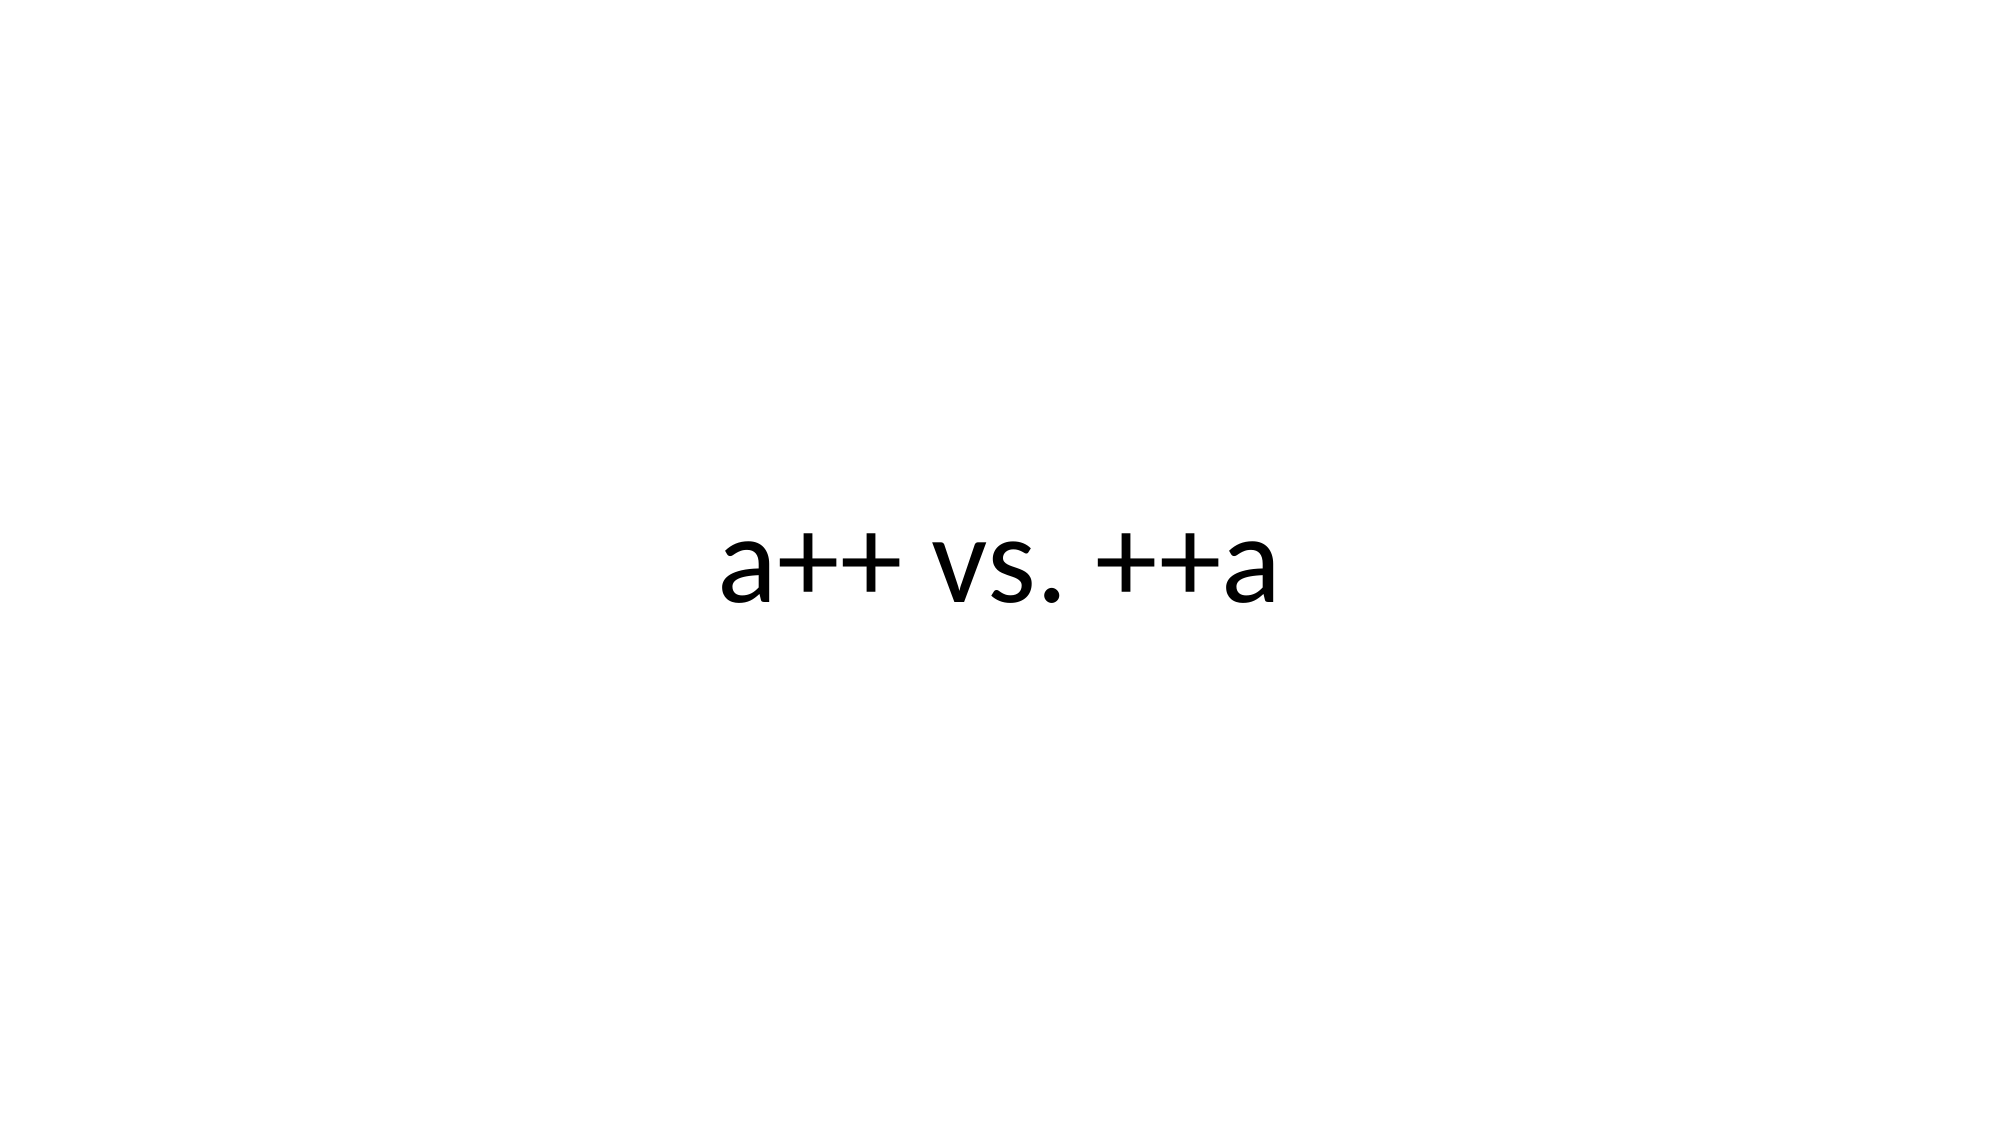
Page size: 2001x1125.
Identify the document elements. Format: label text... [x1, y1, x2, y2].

title a++ vs. ++a [137, 453, 1863, 672]
